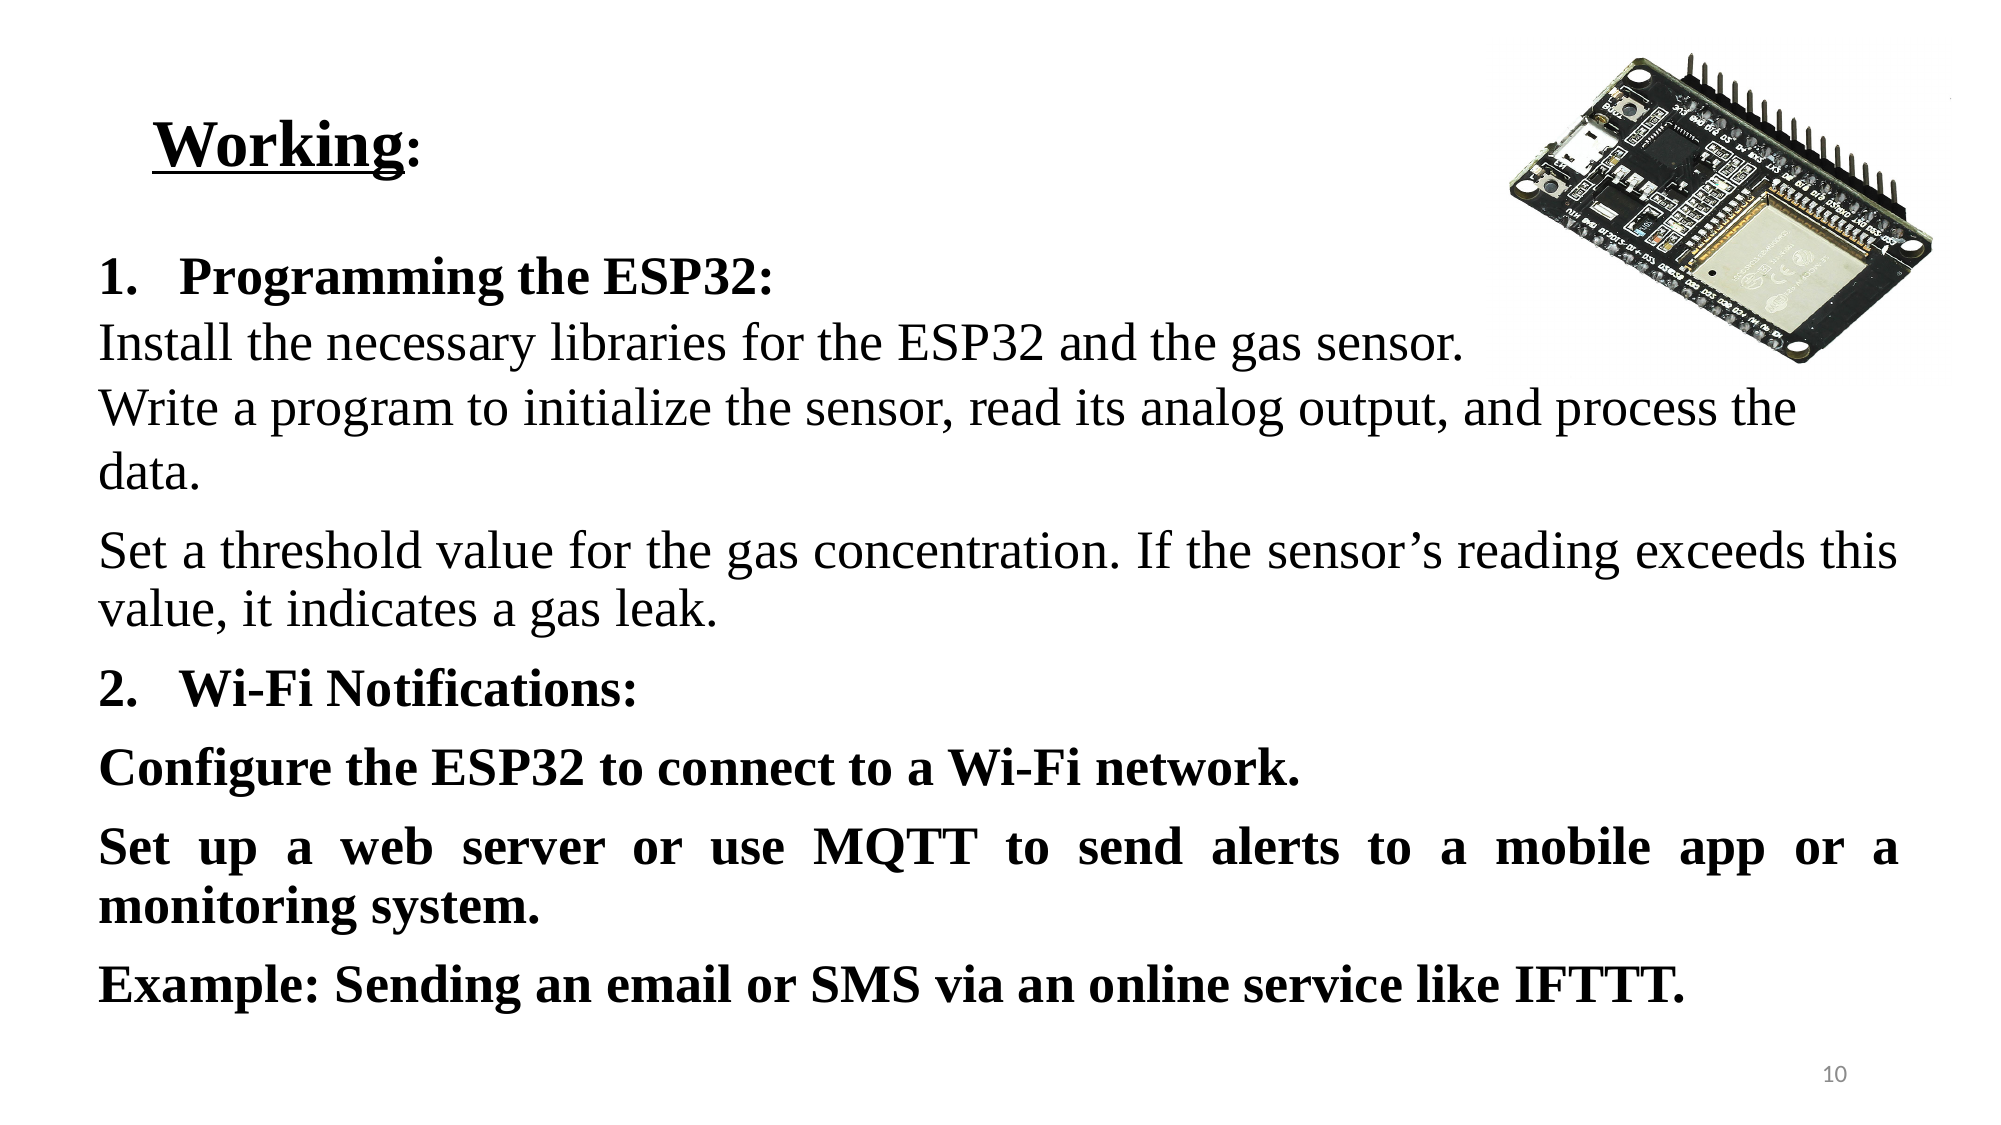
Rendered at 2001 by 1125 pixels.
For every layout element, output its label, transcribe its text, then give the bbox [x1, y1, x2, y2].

text_box 1. Programming the ESP32: Install the necessary libraries for the ESP32 and the gas sensor. Write a program to initialize the sensor, read its analog output, and process the data. Set a threshold value for the gas concentration. If the sensor’s reading exceeds this value, it indicates a gas leak. 2. Wi-Fi Notifications: Configure the ESP32 to connect to a Wi-Fi network. Set up a web server or use MQTT to send alerts to a mobile app or a monitoring system. Example: Sending an email or SMS via an online service like IFTTT. [83, 233, 1917, 1125]
text_box Working: [137, 92, 1486, 188]
picture [1486, 37, 1952, 386]
slide_number 10 [1412, 1042, 1863, 1103]
